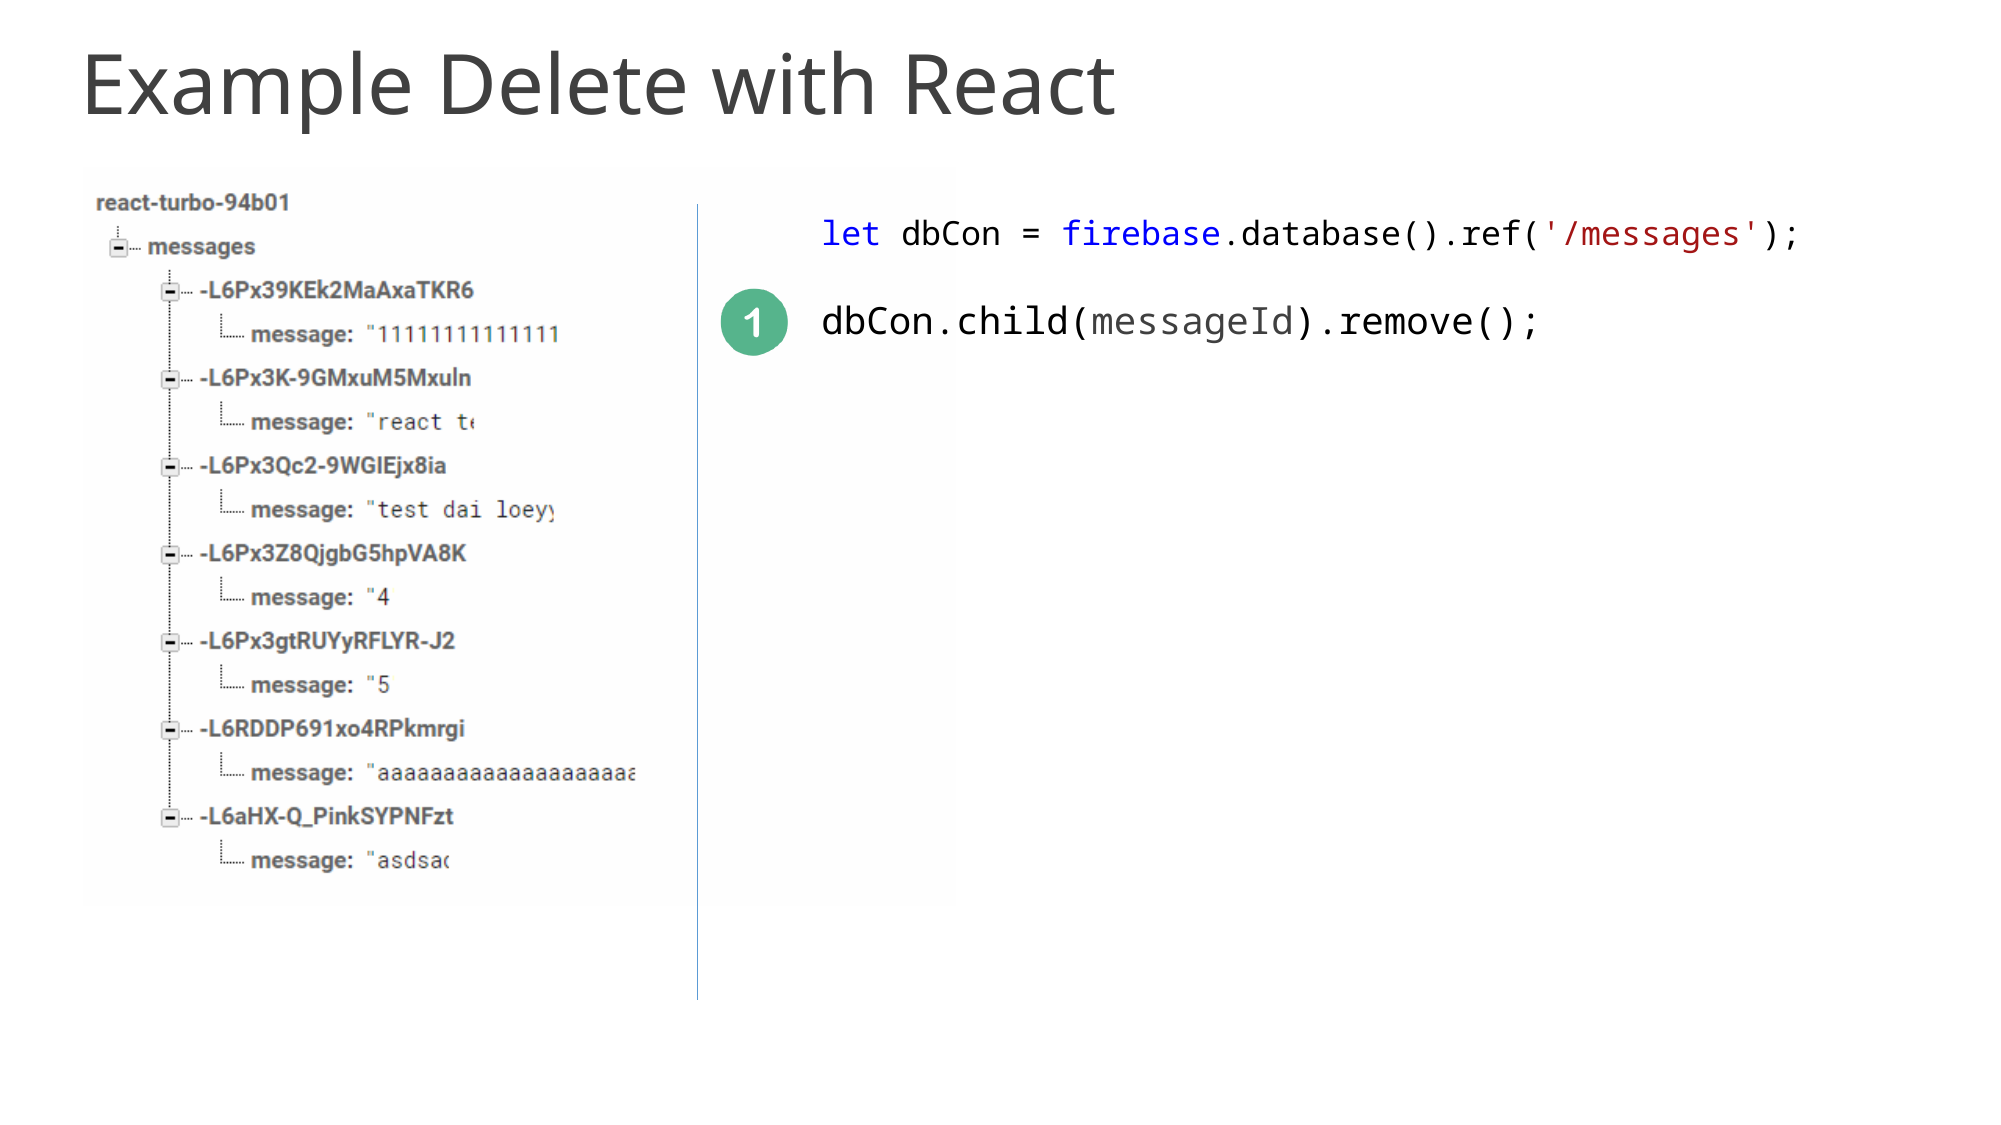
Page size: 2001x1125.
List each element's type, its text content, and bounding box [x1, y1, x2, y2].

text_box let dbCon = firebase.database().ref('/messages'); dbCon.child(messageId).remove(); [956, 204, 1968, 349]
picture [83, 167, 956, 906]
text_box Example Delete with React [65, 23, 1900, 139]
